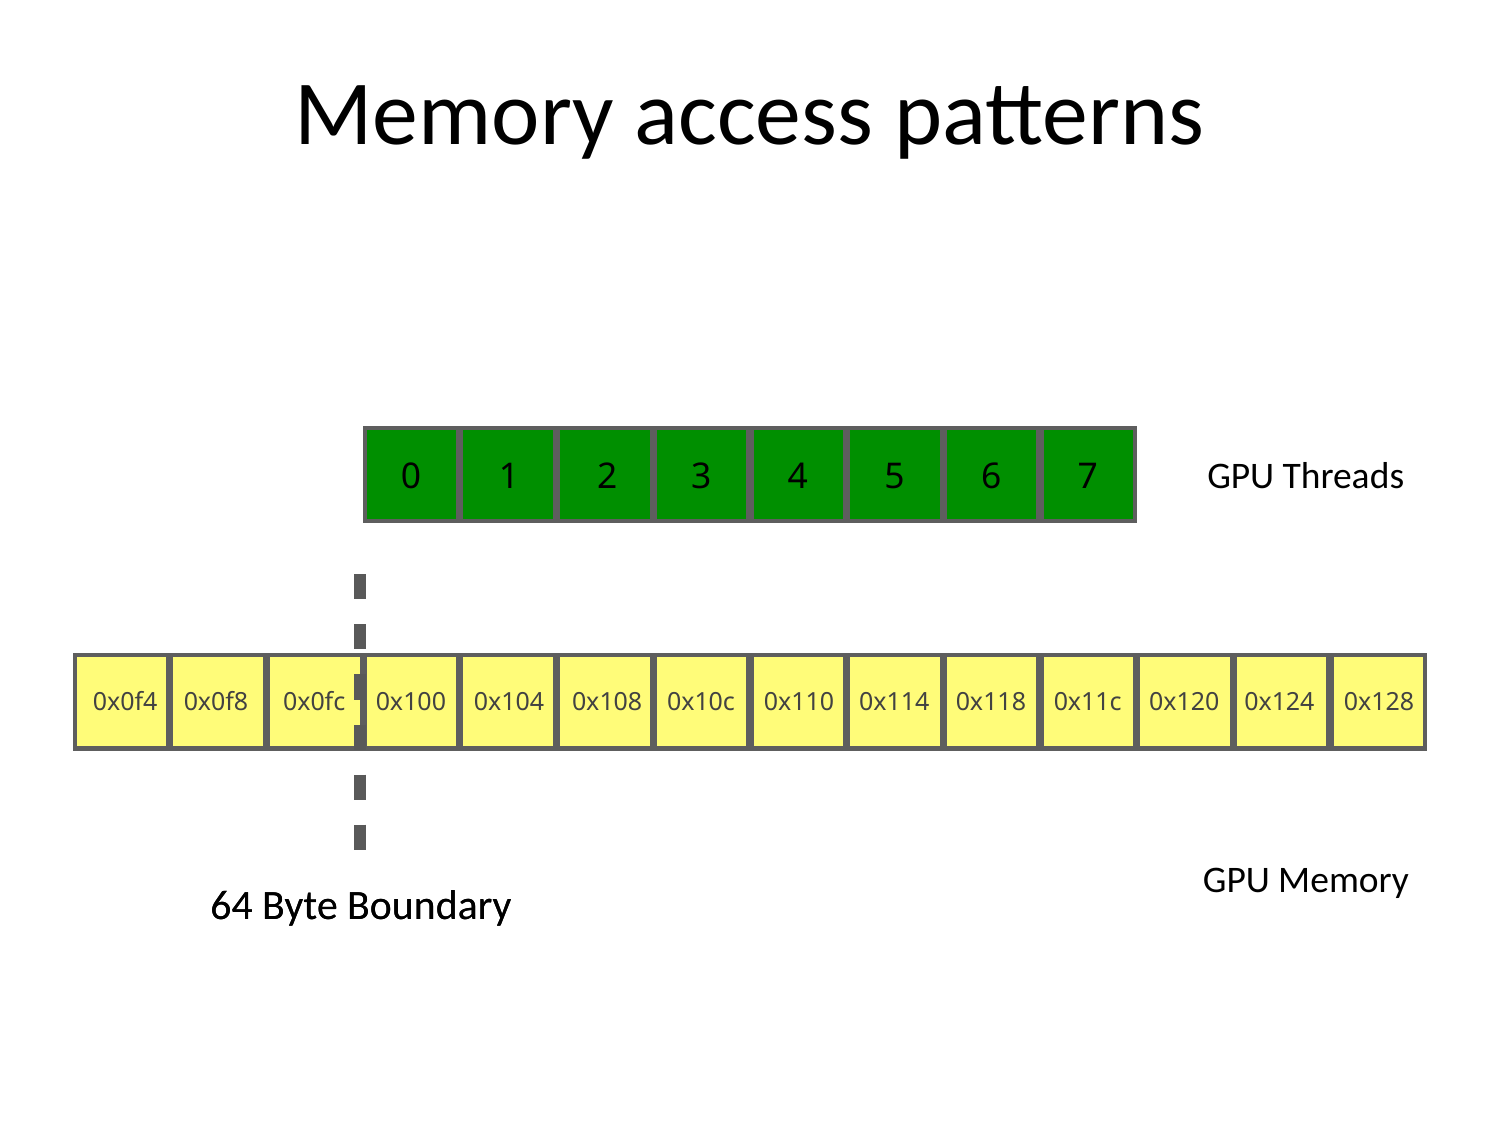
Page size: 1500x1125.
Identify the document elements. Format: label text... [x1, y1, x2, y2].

text_box [461, 427, 556, 522]
text_box 1 [493, 446, 526, 501]
text_box [848, 427, 942, 522]
text_box [558, 654, 652, 749]
text_box GPU Threads [1201, 445, 1411, 503]
text_box 3 [684, 446, 718, 501]
text_box [944, 654, 1039, 749]
text_box 0x118 [949, 680, 1033, 722]
text_box 0x110 [758, 680, 841, 722]
text_box [267, 654, 362, 749]
text_box 2 [591, 446, 624, 501]
text_box [751, 427, 846, 522]
text_box 0 [394, 446, 428, 501]
text_box [74, 654, 169, 749]
text_box 0x120 [1143, 680, 1226, 722]
text_box [171, 654, 266, 749]
text_box 0x0f4 [87, 680, 164, 722]
text_box 0x0f8 [177, 680, 255, 722]
text_box [1041, 427, 1136, 522]
text_box [654, 654, 749, 749]
text_box 64 Byte Boundary [204, 872, 518, 934]
text_box [1234, 654, 1329, 749]
text_box 0x10c [661, 680, 741, 722]
text_box [364, 427, 459, 522]
text_box 0x128 [1338, 680, 1421, 722]
text_box [1331, 654, 1426, 749]
text_box 0x11c [1047, 680, 1128, 722]
text_box Memory access patterns [74, 45, 1425, 233]
text_box 0x104 [467, 680, 551, 722]
text_box [558, 427, 652, 522]
text_box 6 [975, 446, 1008, 501]
text_box [944, 427, 1039, 522]
text_box 4 [781, 446, 814, 501]
text_box GPU Memory [1202, 854, 1410, 900]
text_box 7 [1071, 446, 1104, 501]
text_box 0x0fc [277, 680, 352, 722]
text_box 0x100 [369, 680, 452, 722]
text_box [461, 654, 556, 749]
text_box [364, 654, 459, 749]
text_box [1138, 654, 1232, 749]
text_box [1041, 654, 1136, 749]
text_box 0x114 [853, 680, 936, 722]
text_box 5 [878, 446, 911, 501]
text_box [654, 427, 749, 522]
text_box 0x108 [566, 680, 649, 722]
text_box 0x124 [1238, 680, 1321, 722]
text_box [848, 654, 942, 749]
text_box [751, 654, 846, 749]
